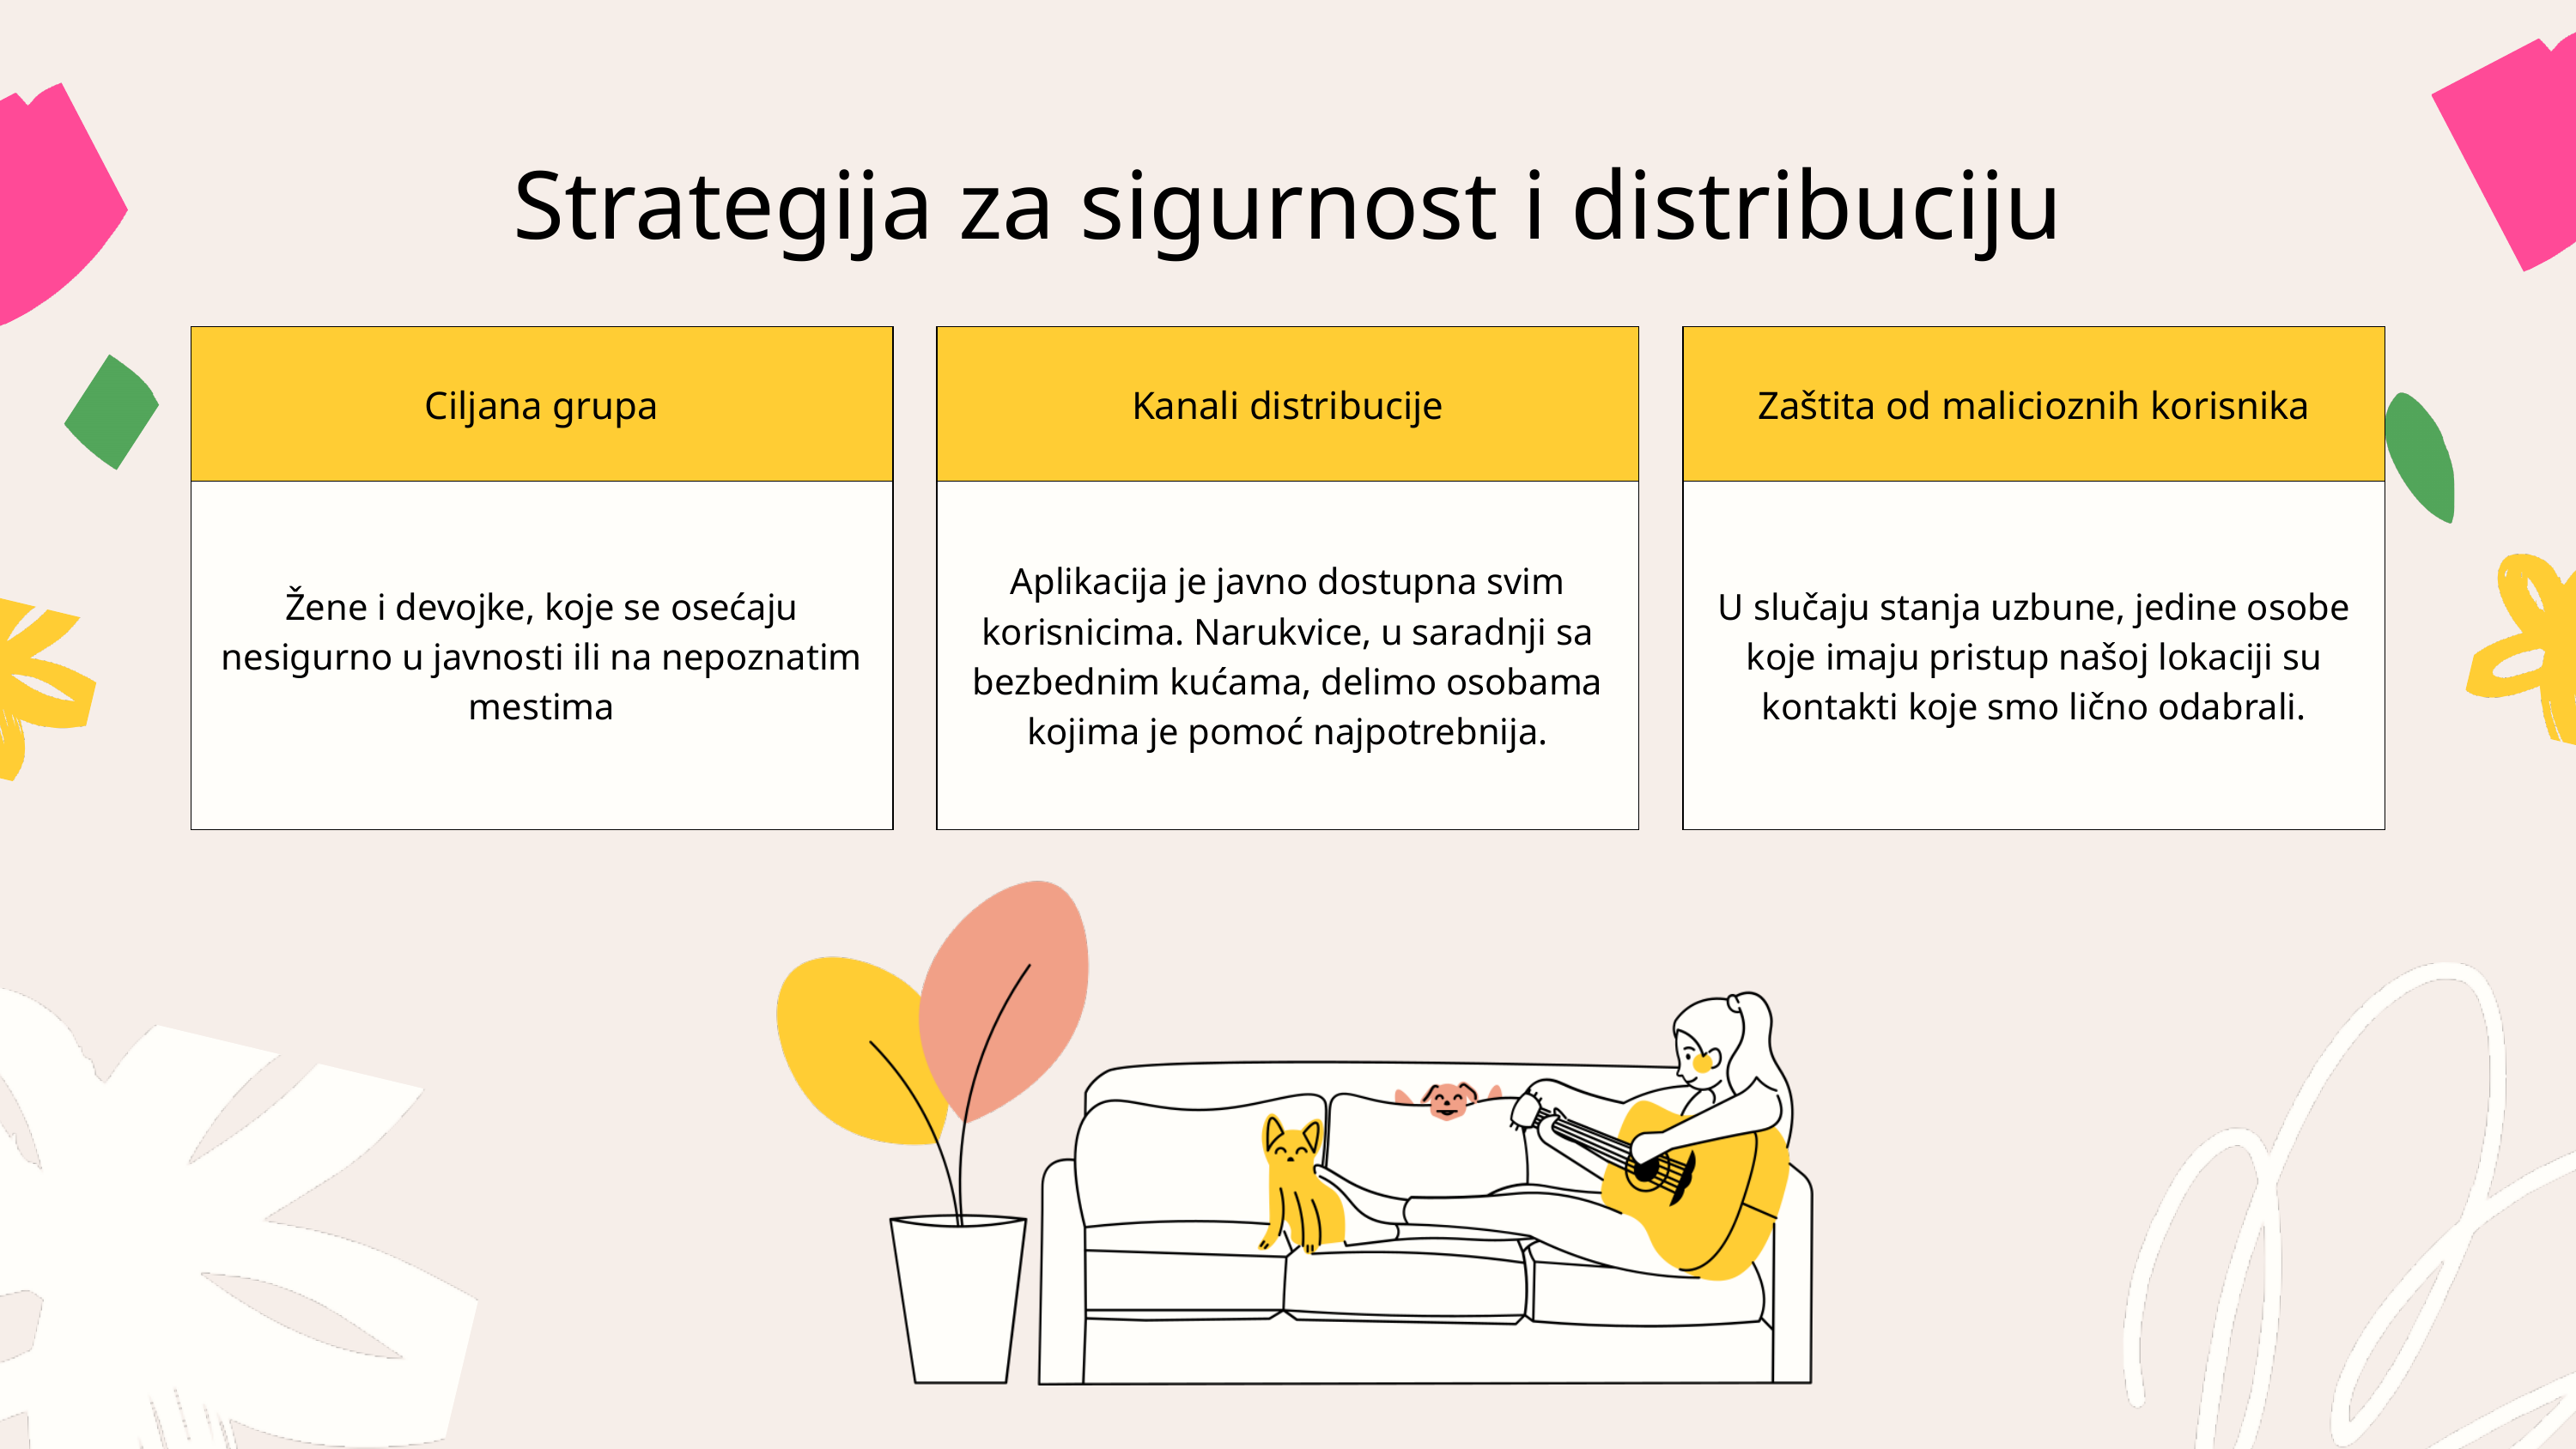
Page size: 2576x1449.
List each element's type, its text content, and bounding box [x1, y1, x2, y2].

text_box [2431, 19, 2576, 273]
text_box [0, 597, 111, 795]
table_cell U slučaju stanja uzbune, jedine osobe koje imaju pristup našoj lokaciji su kontakti koje smo lično odabrali. [1684, 482, 2385, 829]
text_box [0, 71, 149, 327]
text_box [2458, 547, 2576, 746]
text_box [762, 867, 1814, 1385]
table_cell Žene i devojke, koje se osećaju nesigurno u javnosti ili na nepoznatim mestima [191, 482, 892, 829]
table_header Ciljana grupa [191, 327, 892, 481]
text_box [2123, 962, 2576, 1449]
text_box [2385, 392, 2455, 524]
table_cell Aplikacija je javno dostupna svim korisnicima. Narukvice, u saradnji sa bezbednim kućama, delimo osobama kojima je pomoć najpotrebnija. [938, 482, 1638, 829]
table_header Zaštita od malicioznih korisnika [1684, 327, 2385, 481]
text_box [0, 987, 524, 1449]
text_box [46, 343, 175, 490]
text_box Strategija za sigurnost i distribuciju [389, 144, 2186, 258]
table_header Kanali distribucije [938, 327, 1638, 481]
